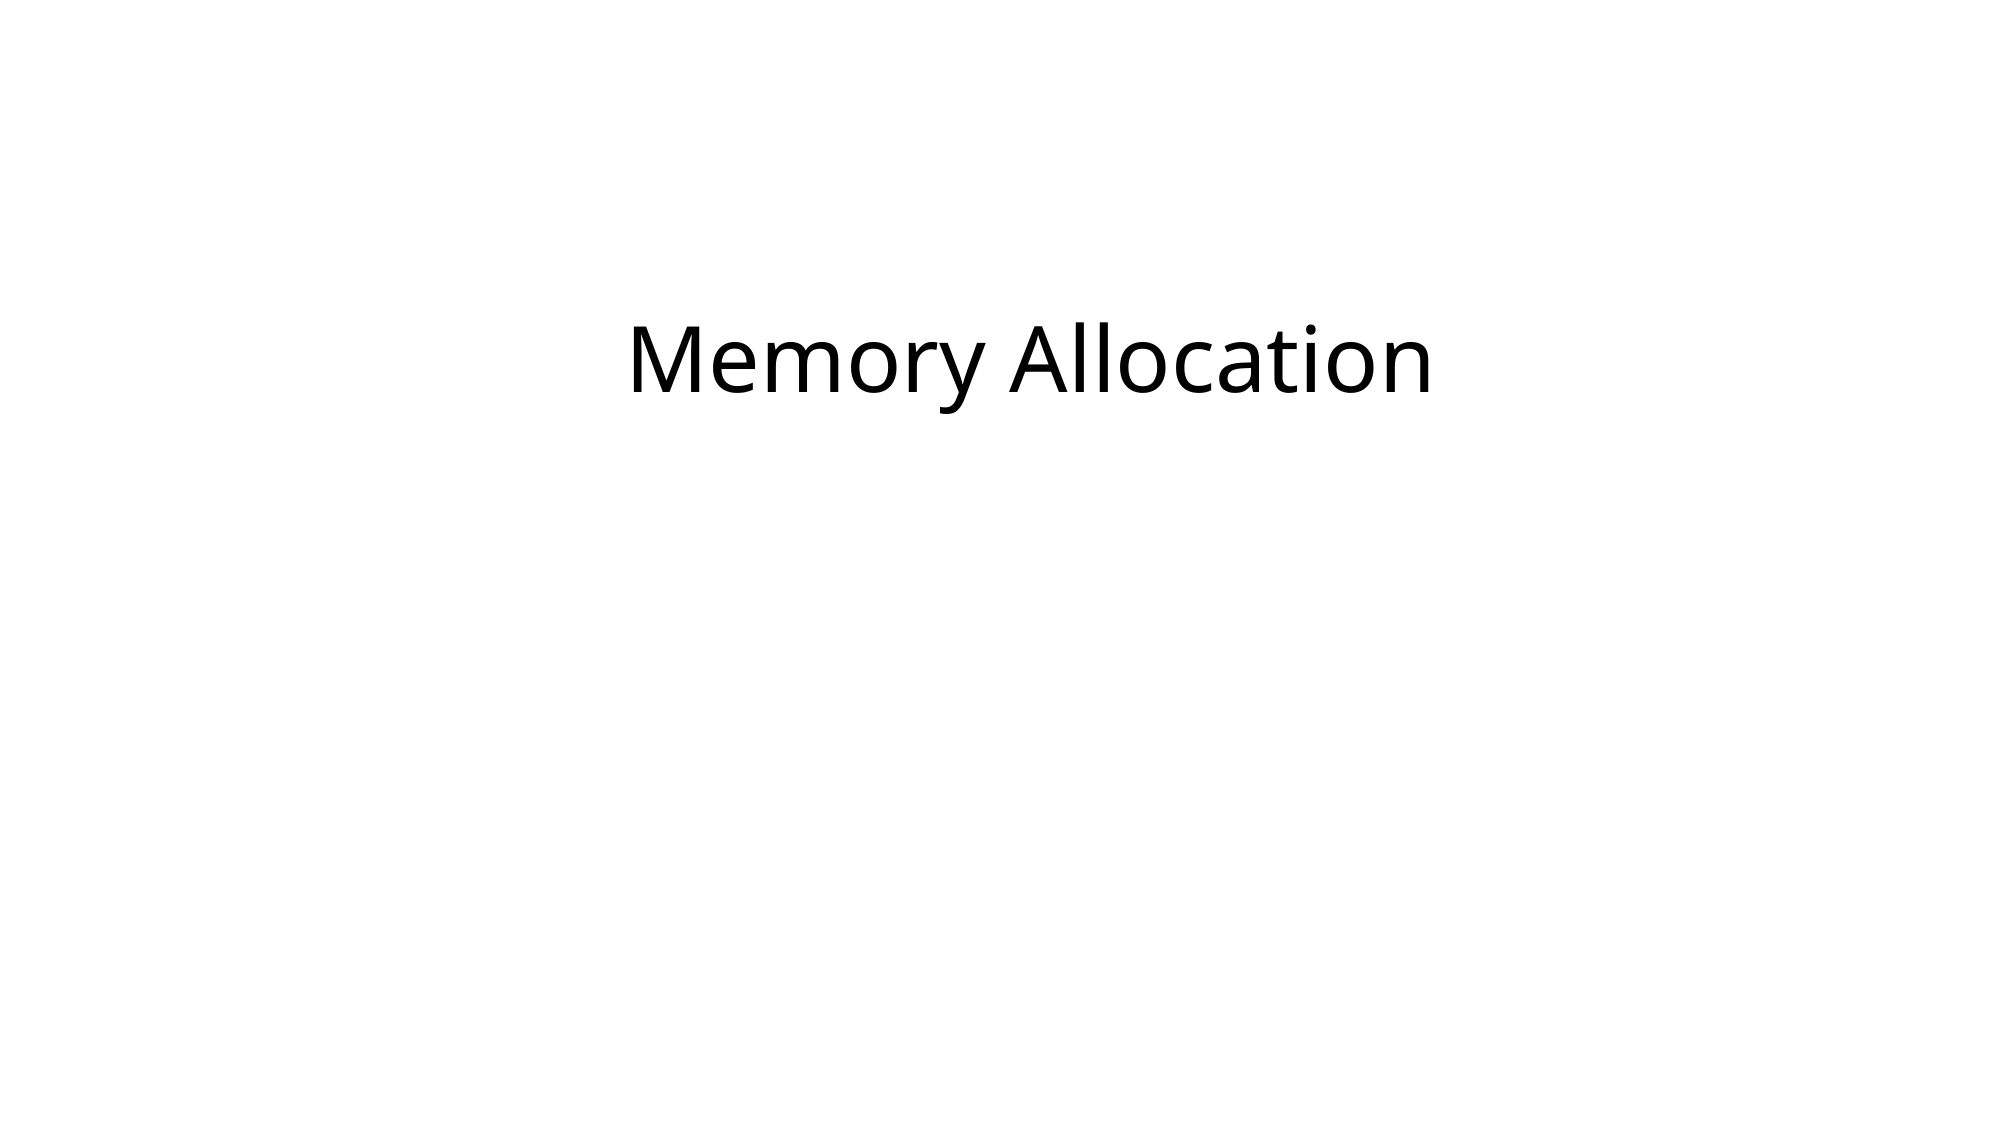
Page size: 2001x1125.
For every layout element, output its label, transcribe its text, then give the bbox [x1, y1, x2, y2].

text_box Memory Allocation [262, 298, 1800, 415]
